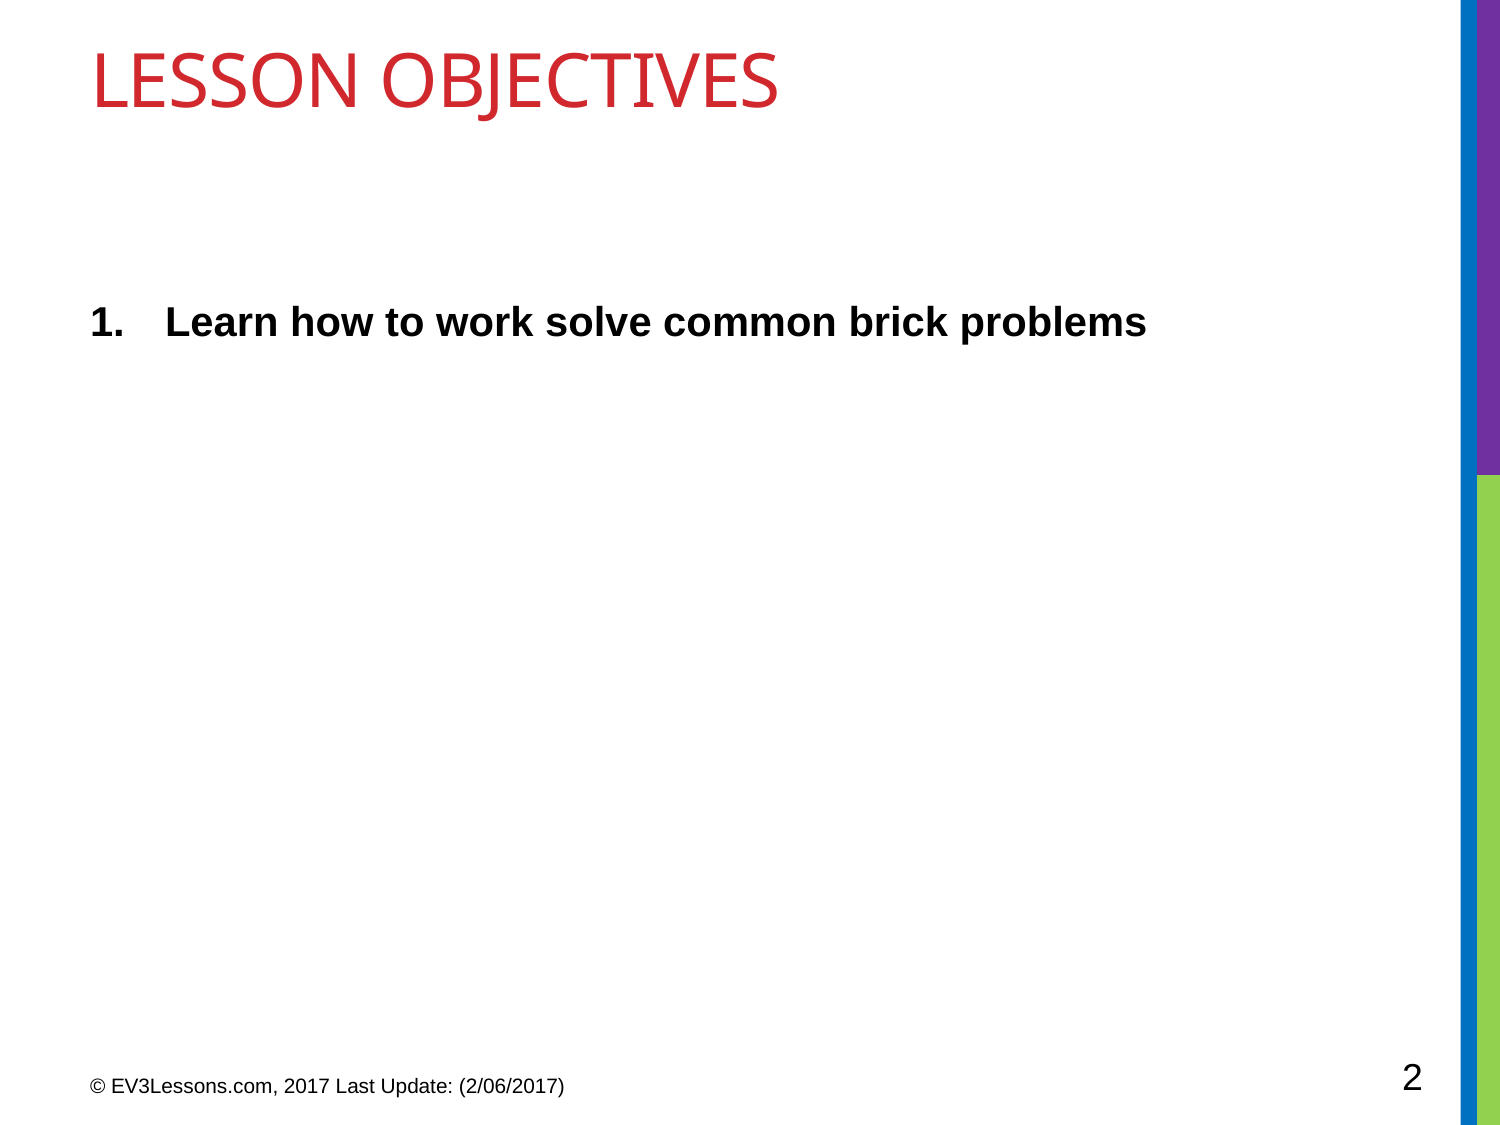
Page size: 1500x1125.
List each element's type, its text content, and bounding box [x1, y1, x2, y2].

footer © EV3Lessons.com, 2017 Last Update: (2/06/2017) [75, 1065, 638, 1112]
list Learn how to work solve common brick problems [75, 287, 1428, 1005]
slide_number 2 [1387, 1045, 1491, 1106]
title LESSON OBJECTIVES [75, 25, 1428, 250]
